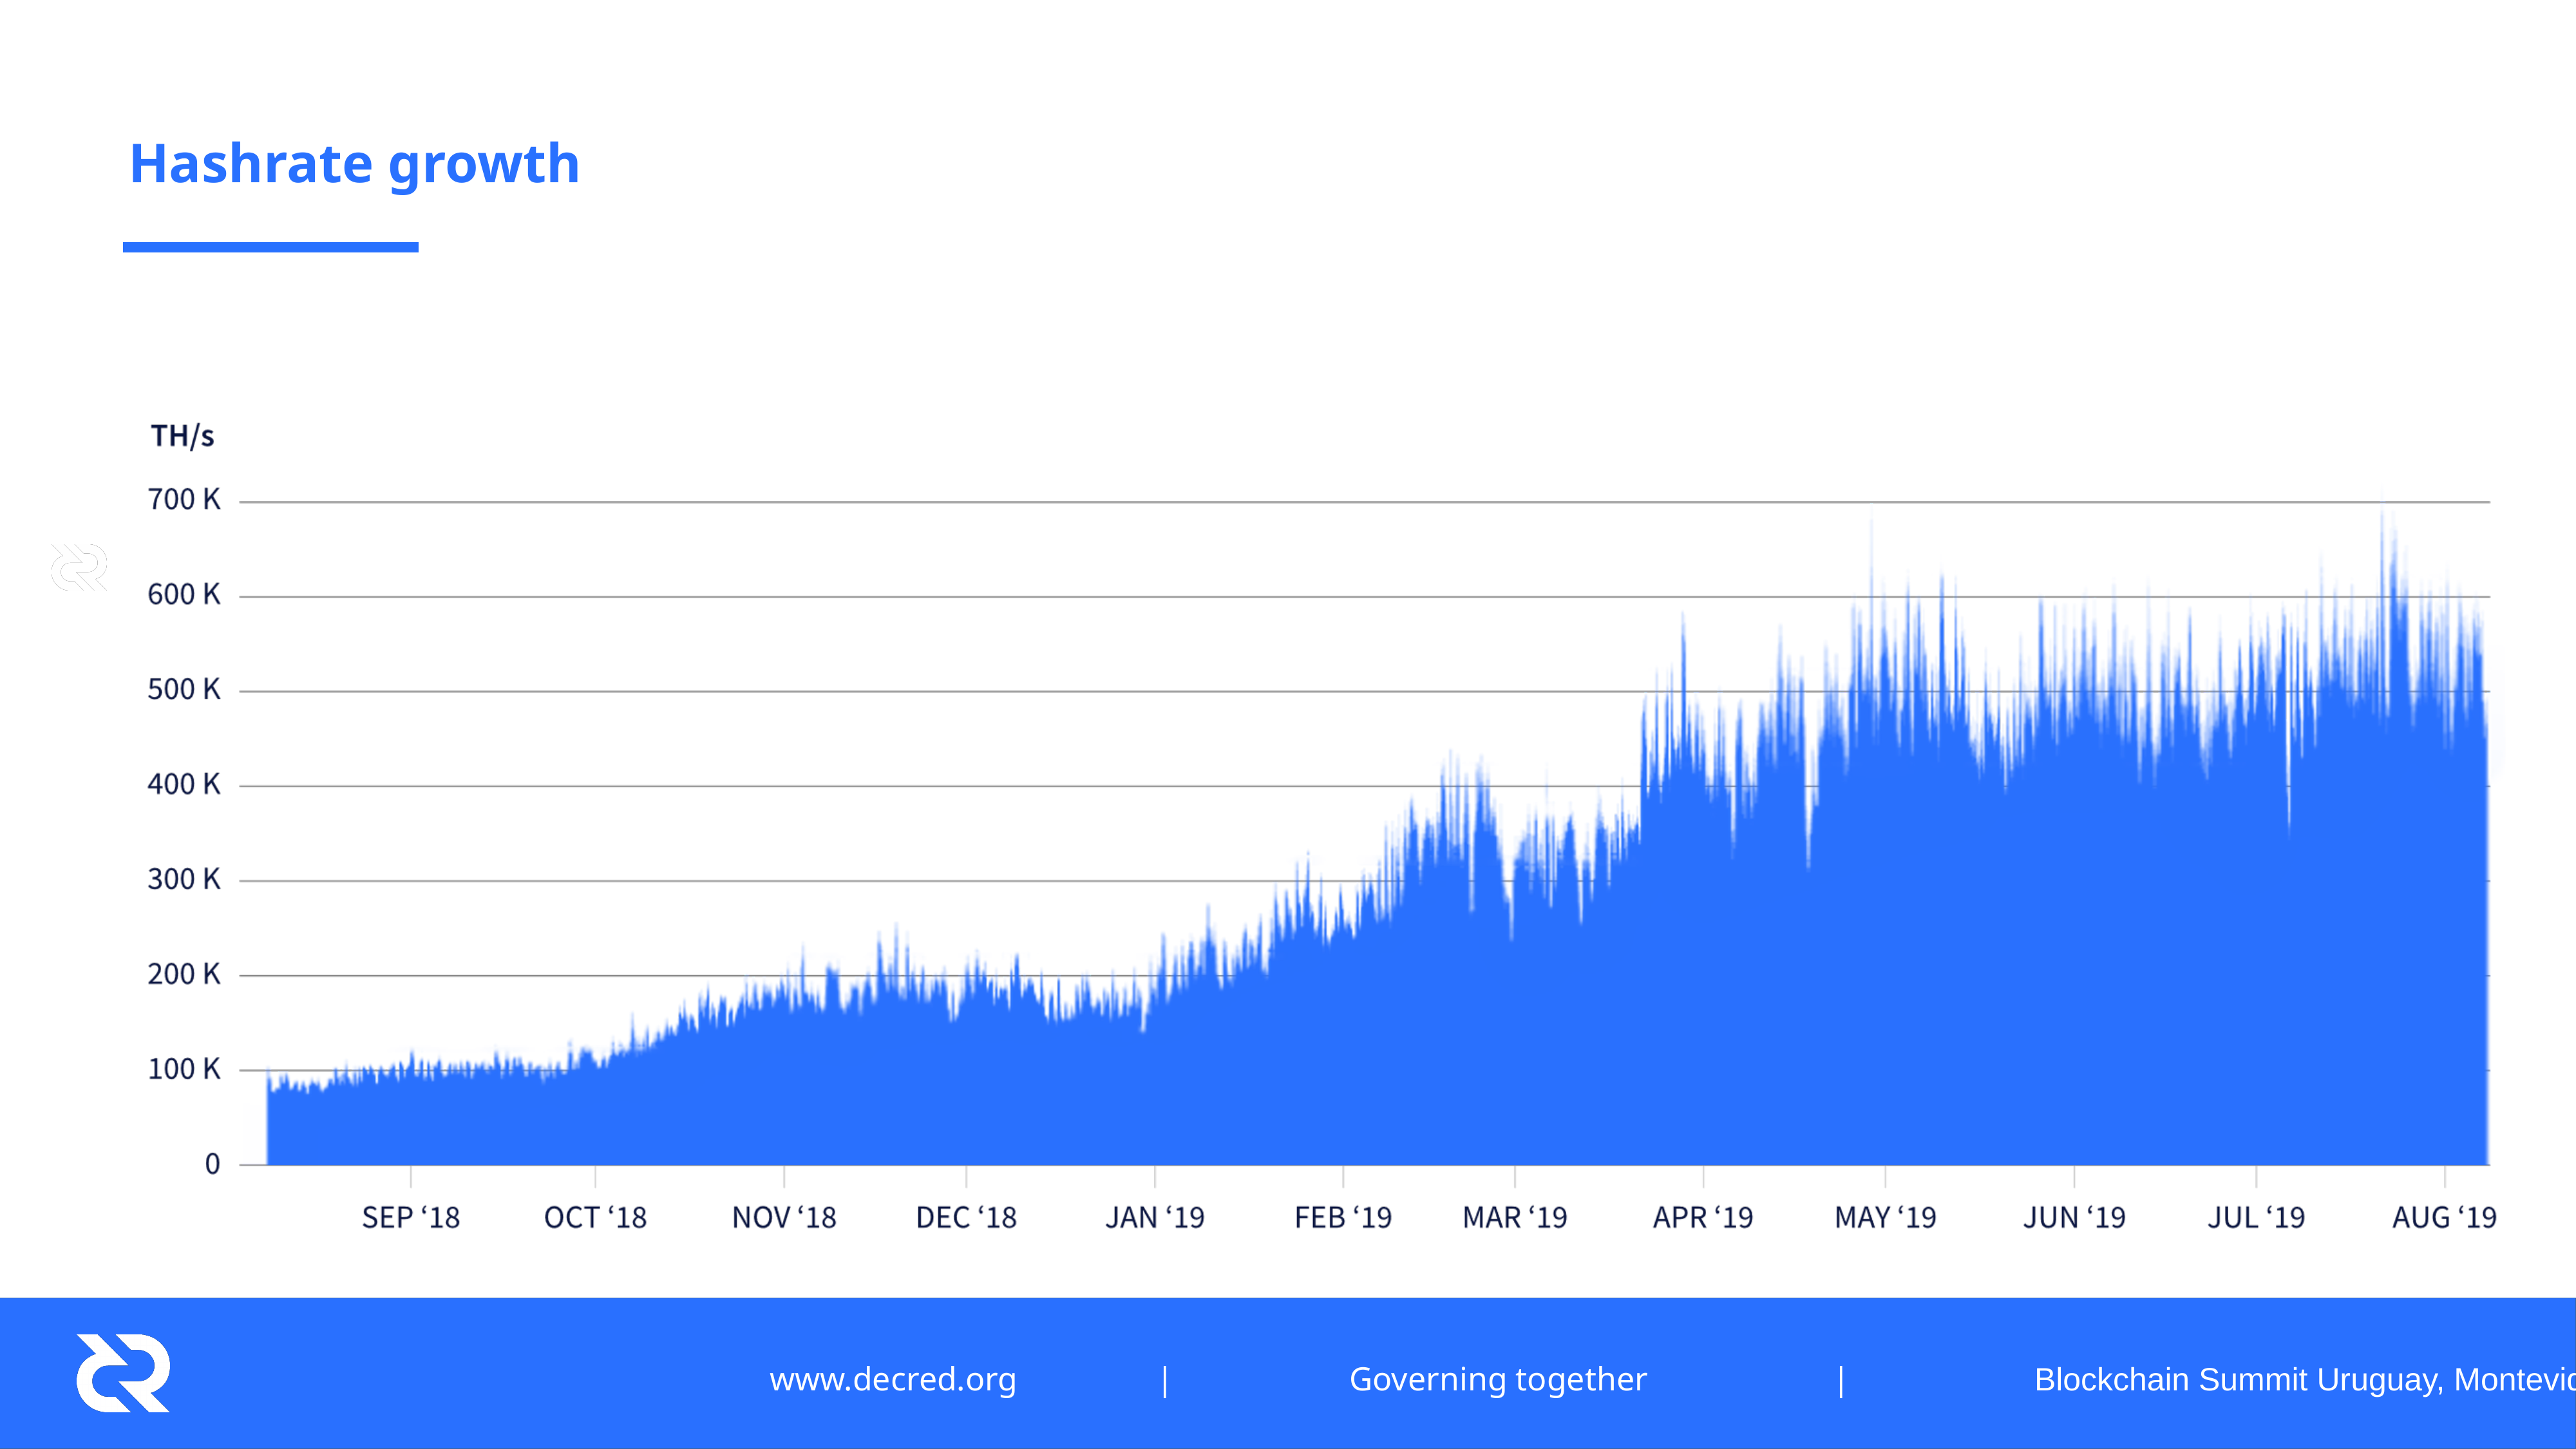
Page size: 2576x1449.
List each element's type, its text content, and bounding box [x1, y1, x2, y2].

picture [77, 1334, 170, 1412]
picture [146, 419, 2508, 1237]
text_box www.decred.org | Governing together | Blockchain Summit Uruguay, Montevideo [760, 1341, 2576, 1389]
title Hashrate growth [120, 120, 1494, 243]
text_box [0, 1298, 2576, 1449]
picture [123, 242, 419, 252]
picture [51, 544, 107, 591]
